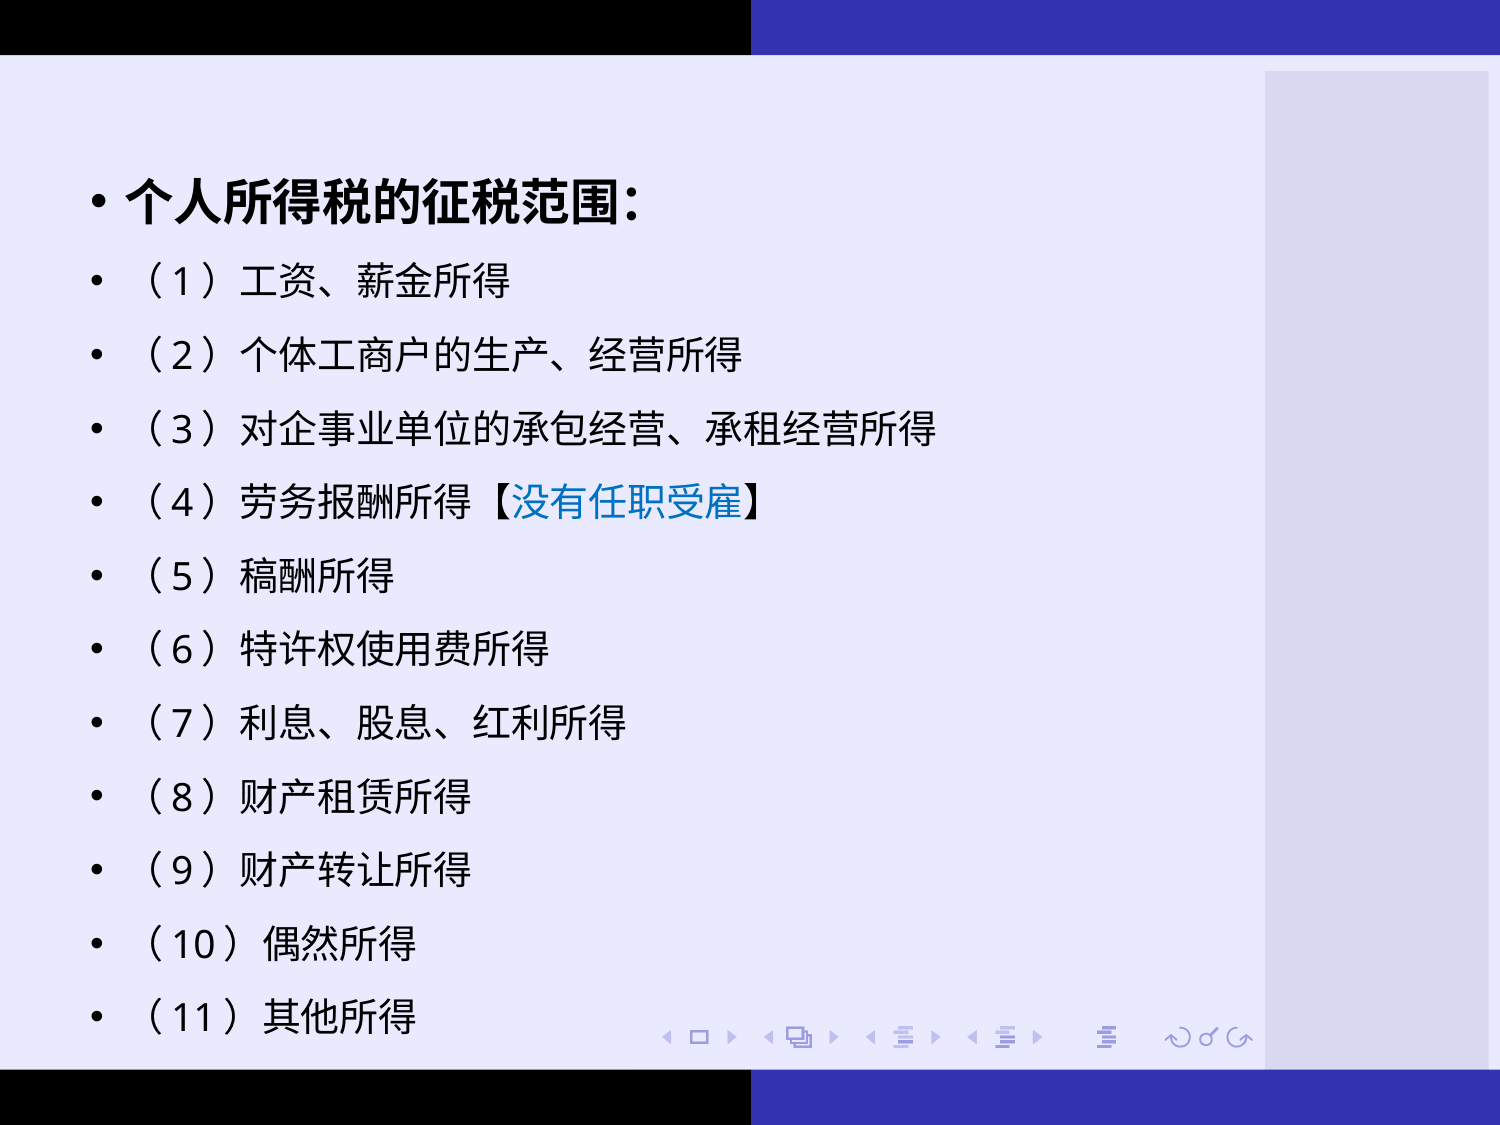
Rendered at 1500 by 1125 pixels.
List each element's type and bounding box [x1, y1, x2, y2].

text_box [0, 0, 1500, 1125]
